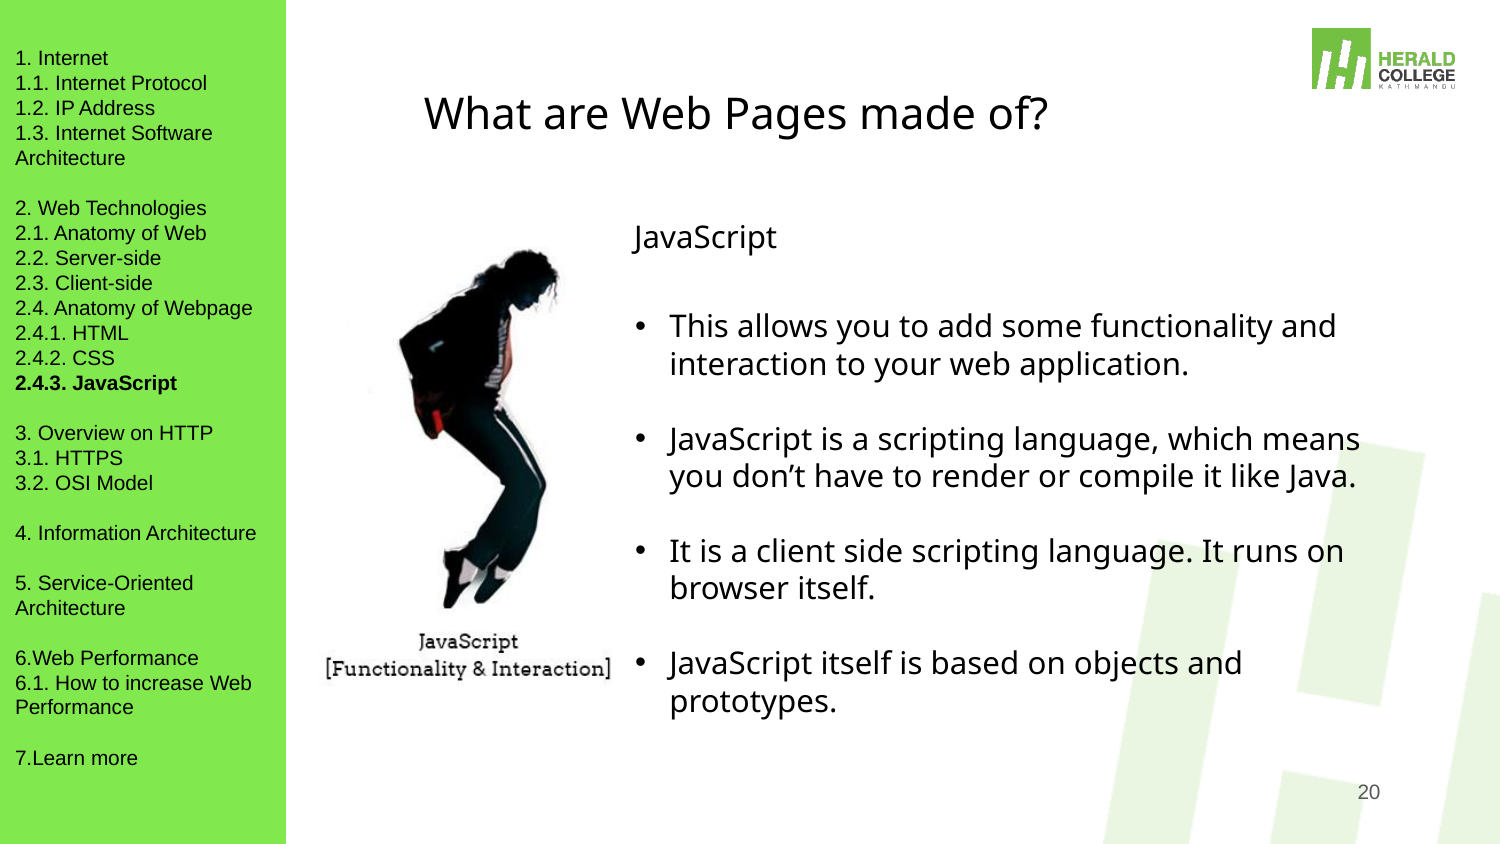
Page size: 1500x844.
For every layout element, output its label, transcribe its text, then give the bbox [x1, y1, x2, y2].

picture [1094, 439, 1500, 844]
text_box 1. Internet 1.1. Internet Protocol 1.2. IP Address 1.3. Internet Software Architecture 2. Web Technologies 2.1. Anatomy of Web 2.2. Server-side 2.3. Client-side 2.4. Anatomy of Webpage 2.4.1. HTML 2.4.2. CSS 2.4.3. JavaScript 3. Overview on HTTP 3.1. HTTPS 3.2. OSI Model 4. Information Architecture 5. Service-Oriented Architecture 6.Web Performance 6.1. How to increase Web Performance 7.Learn more [0, 0, 284, 844]
picture [309, 200, 624, 717]
picture [1312, 28, 1456, 89]
title What are Web Pages made of? [412, 88, 1455, 145]
text_box JavaScript [628, 211, 1500, 260]
text_box This allows you to add some functionality and interaction to your web application. JavaScript is a scripting language, which means you don’t have to render or compile it like Java. It is a client side scripting language. It runs on browser itself. JavaScript itself is based on objects and prototypes. [624, 300, 1424, 724]
